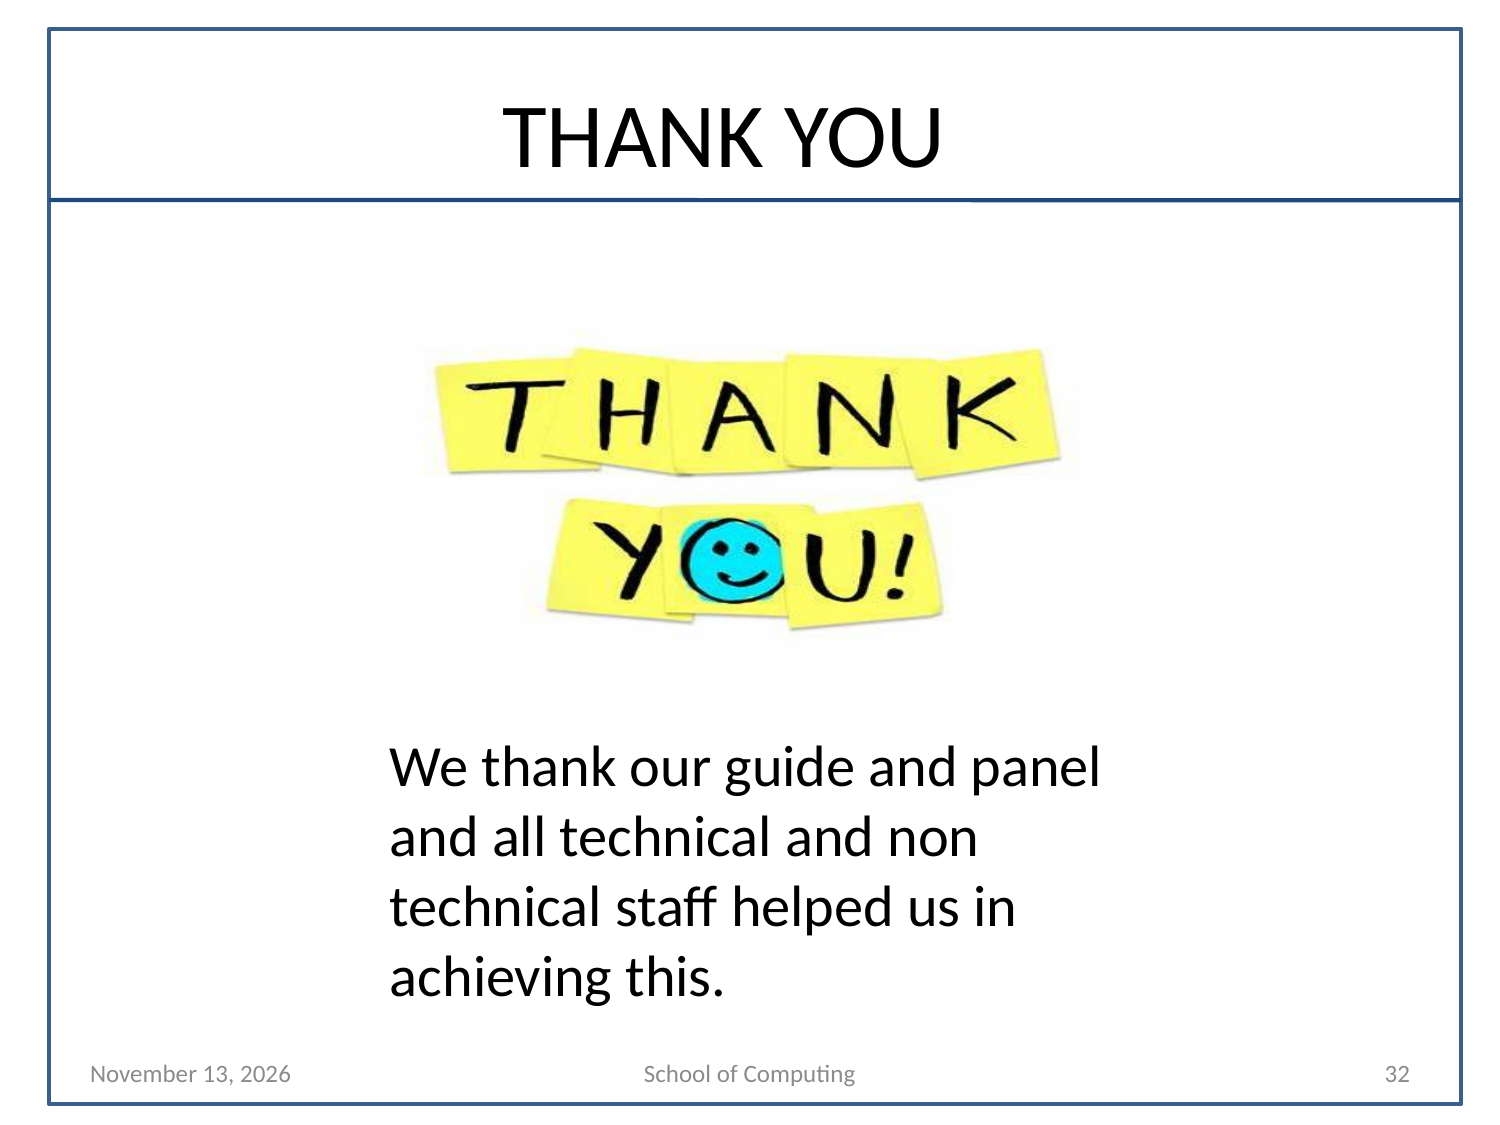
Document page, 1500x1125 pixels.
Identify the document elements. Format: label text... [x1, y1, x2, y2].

picture [374, 257, 1119, 710]
text_box We thank our guide and panel and all technical and non technical staff helped us in achieving this. [374, 441, 1125, 1016]
slide_number 32 [1074, 1042, 1425, 1103]
footer School of Computing [512, 1042, 988, 1103]
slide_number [75, 1042, 425, 1103]
title THANK YOU [49, 37, 1399, 225]
